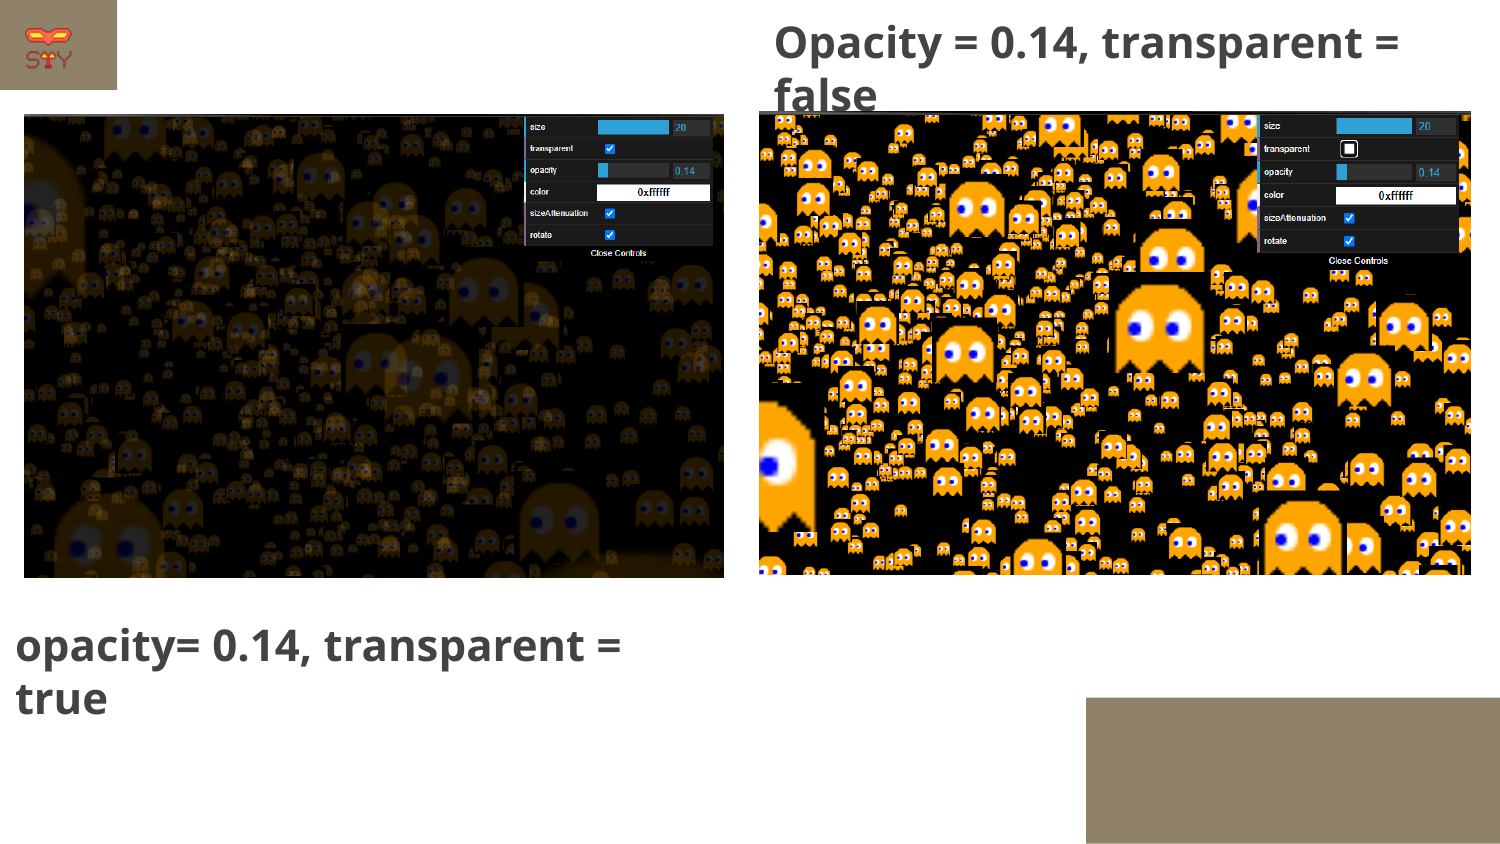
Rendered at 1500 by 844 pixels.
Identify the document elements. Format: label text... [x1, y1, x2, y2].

picture [24, 24, 73, 73]
text_box [0, 0, 118, 90]
picture [759, 111, 1471, 575]
title opacity= 0.14, transparent = true [0, 602, 730, 750]
text_box [1086, 697, 1500, 844]
title Opacity = 0.14, transparent = false [758, 0, 1480, 148]
picture [24, 114, 724, 579]
